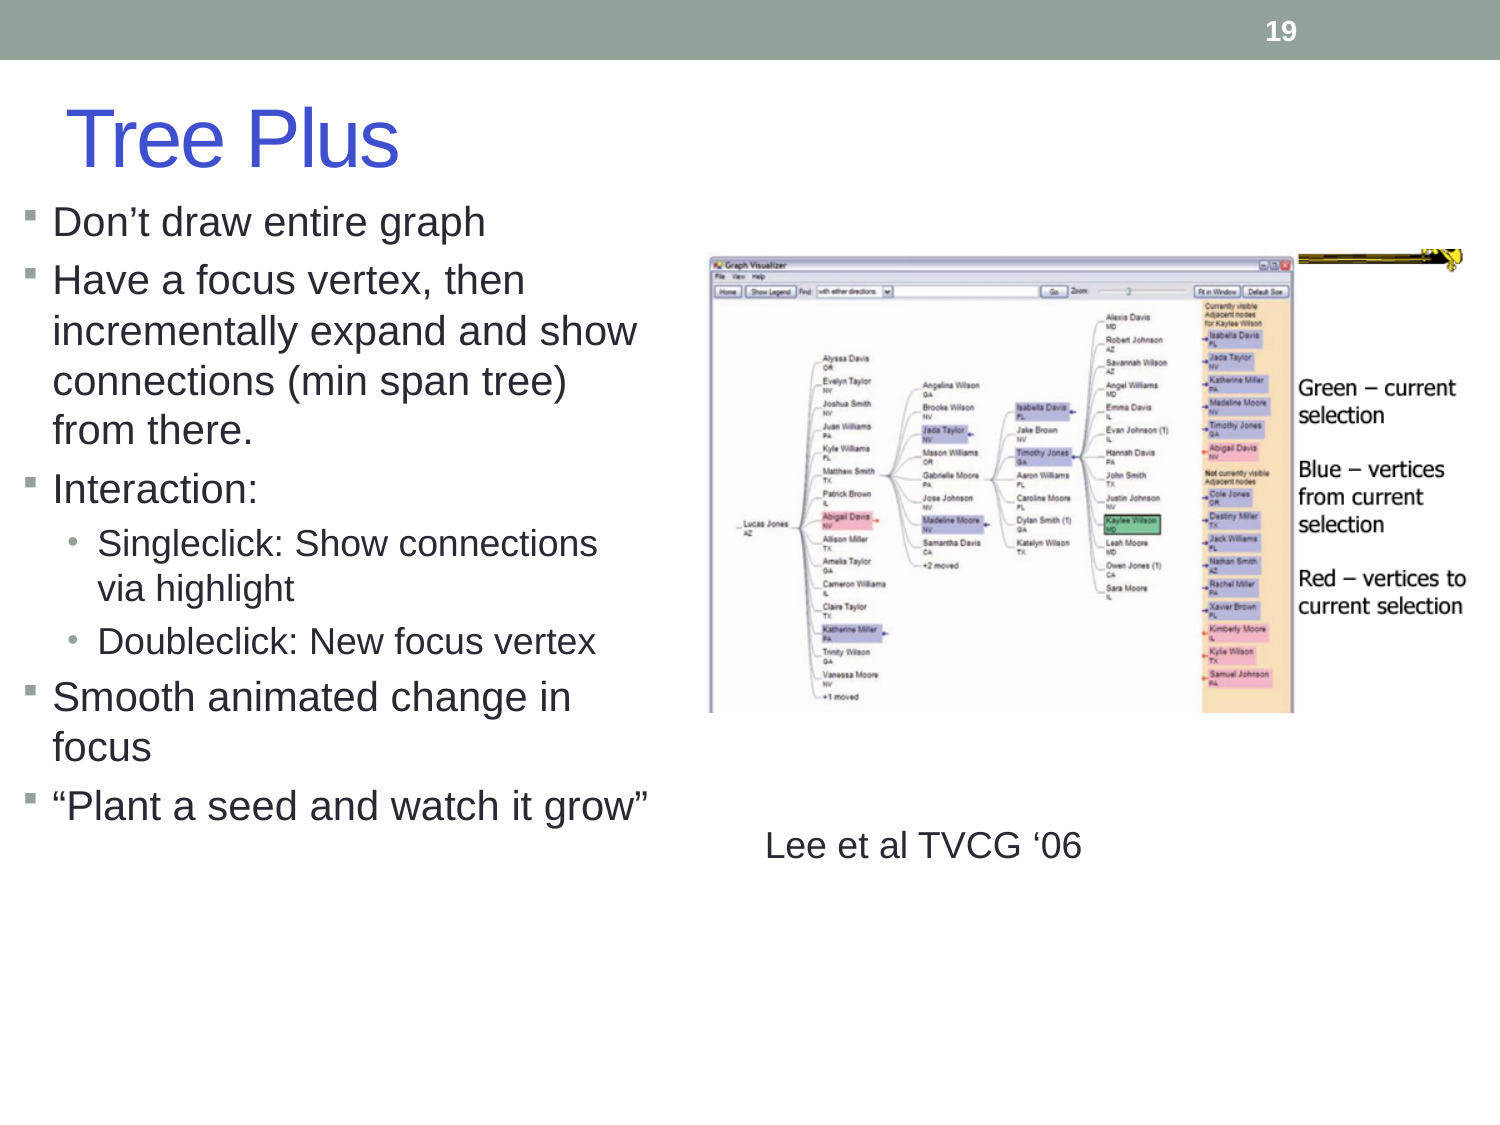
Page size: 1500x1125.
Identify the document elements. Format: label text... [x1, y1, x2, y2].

list Don’t draw entire graph Have a focus vertex, then incrementally expand and show connections (min span tree) from there. Interaction: Singleclick: Show connections via highlight Doubleclick: New focus vertex Smooth animated change in focus “Plant a seed and watch it grow” [7, 187, 671, 963]
text_box Lee et al TVCG ‘06 [749, 813, 1500, 874]
slide_number 19 [1250, 3, 1425, 57]
title Tree Plus [50, 53, 1400, 216]
picture [695, 249, 1469, 713]
